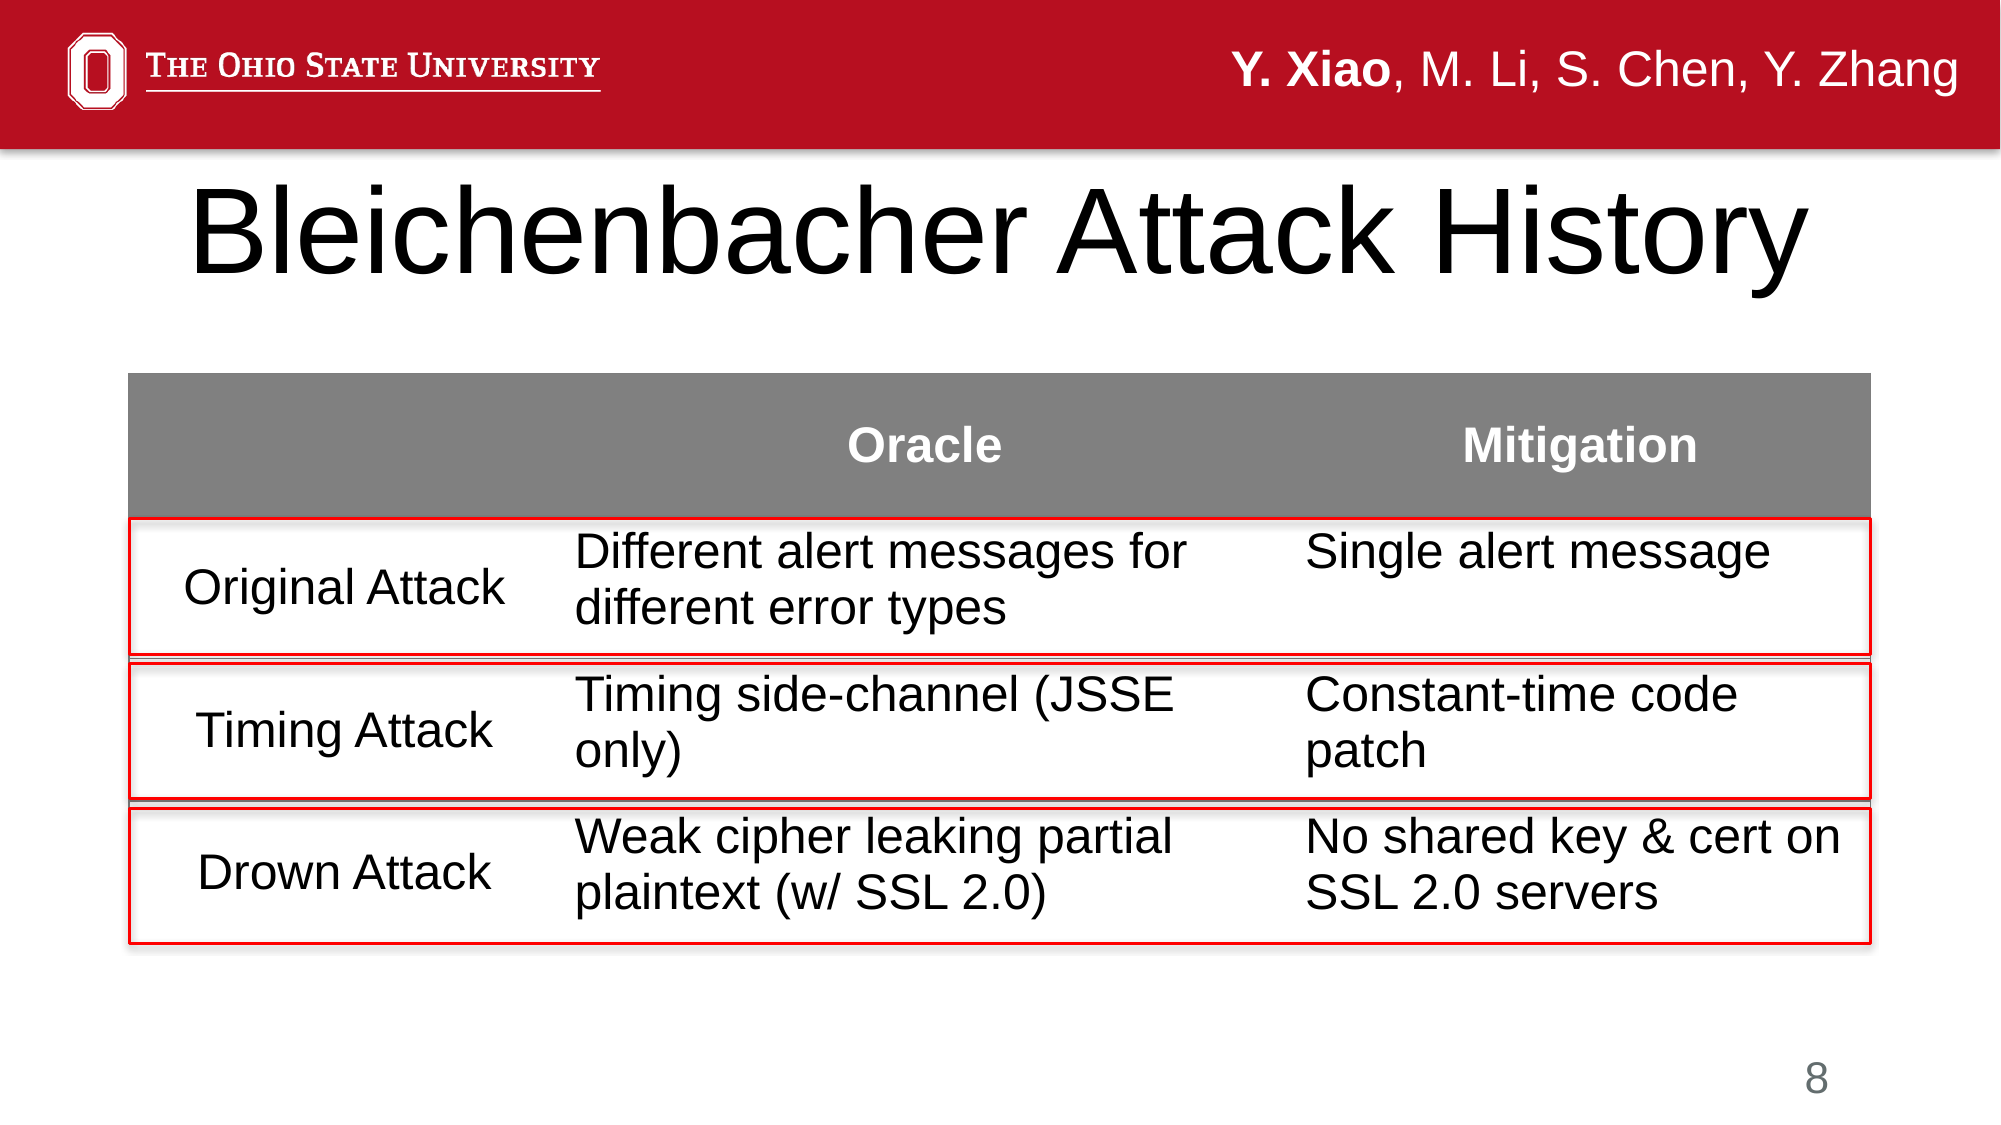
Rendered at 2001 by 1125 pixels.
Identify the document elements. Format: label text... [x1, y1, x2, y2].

table_header [130, 374, 560, 515]
table_header Oracle [560, 374, 1290, 515]
picture [67, 32, 601, 110]
text_box [128, 518, 1871, 655]
text_box Y. Xiao, M. Li, S. Chen, Y. Zhang [1215, 28, 1976, 104]
text_box [128, 663, 1871, 800]
text_box [128, 808, 1871, 944]
table_header Mitigation [1290, 374, 1870, 515]
text_box Bleichenbacher Attack History [137, 143, 1863, 281]
